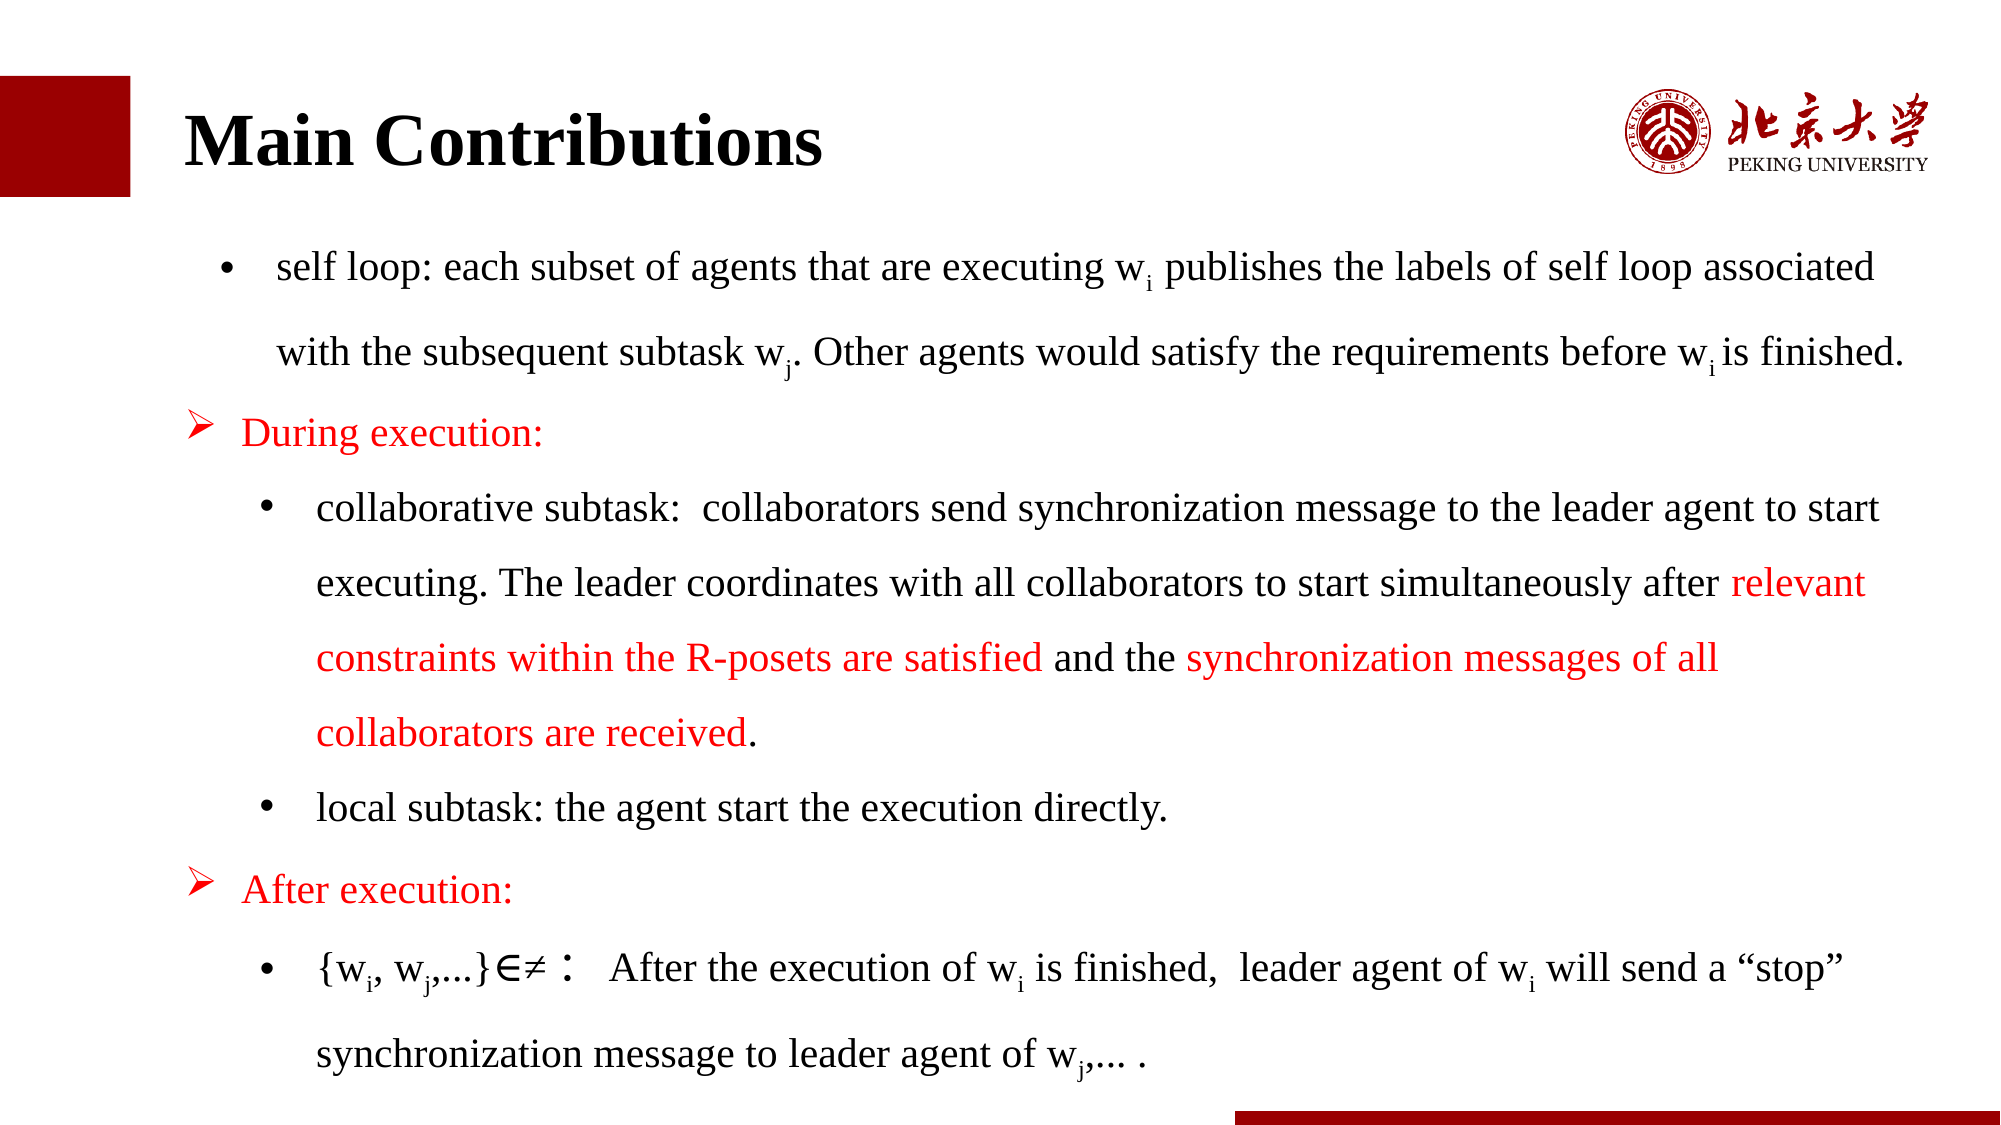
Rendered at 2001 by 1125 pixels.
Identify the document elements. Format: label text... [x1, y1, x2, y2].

text_box During execution: collaborative subtask: collaborators send synchronization message to the leader agent to start executing. The leader coordinates with all collaborators to start simultaneously after relevant constraints within the R-posets are satisfied and the synchronization messages of all collaborators are received. local subtask: the agent start the execution directly. [169, 372, 1927, 838]
text_box self loop: each subset of agents that are executing wi publishes the labels of self loop associated with the subsequent subtask wj. Other agents would satisfy the requirements before wi is finished. [130, 203, 1928, 380]
text_box After execution: {wi, wj,...}∈≠：After the execution of wi is finished, leader agent of wi will send a “stop” synchronization message to leader agent of wj,... . [170, 829, 1928, 1090]
picture [1625, 89, 1928, 174]
text_box Main Contributions [169, 83, 840, 189]
text_box [0, 75, 131, 198]
text_box [1234, 1110, 2000, 1125]
